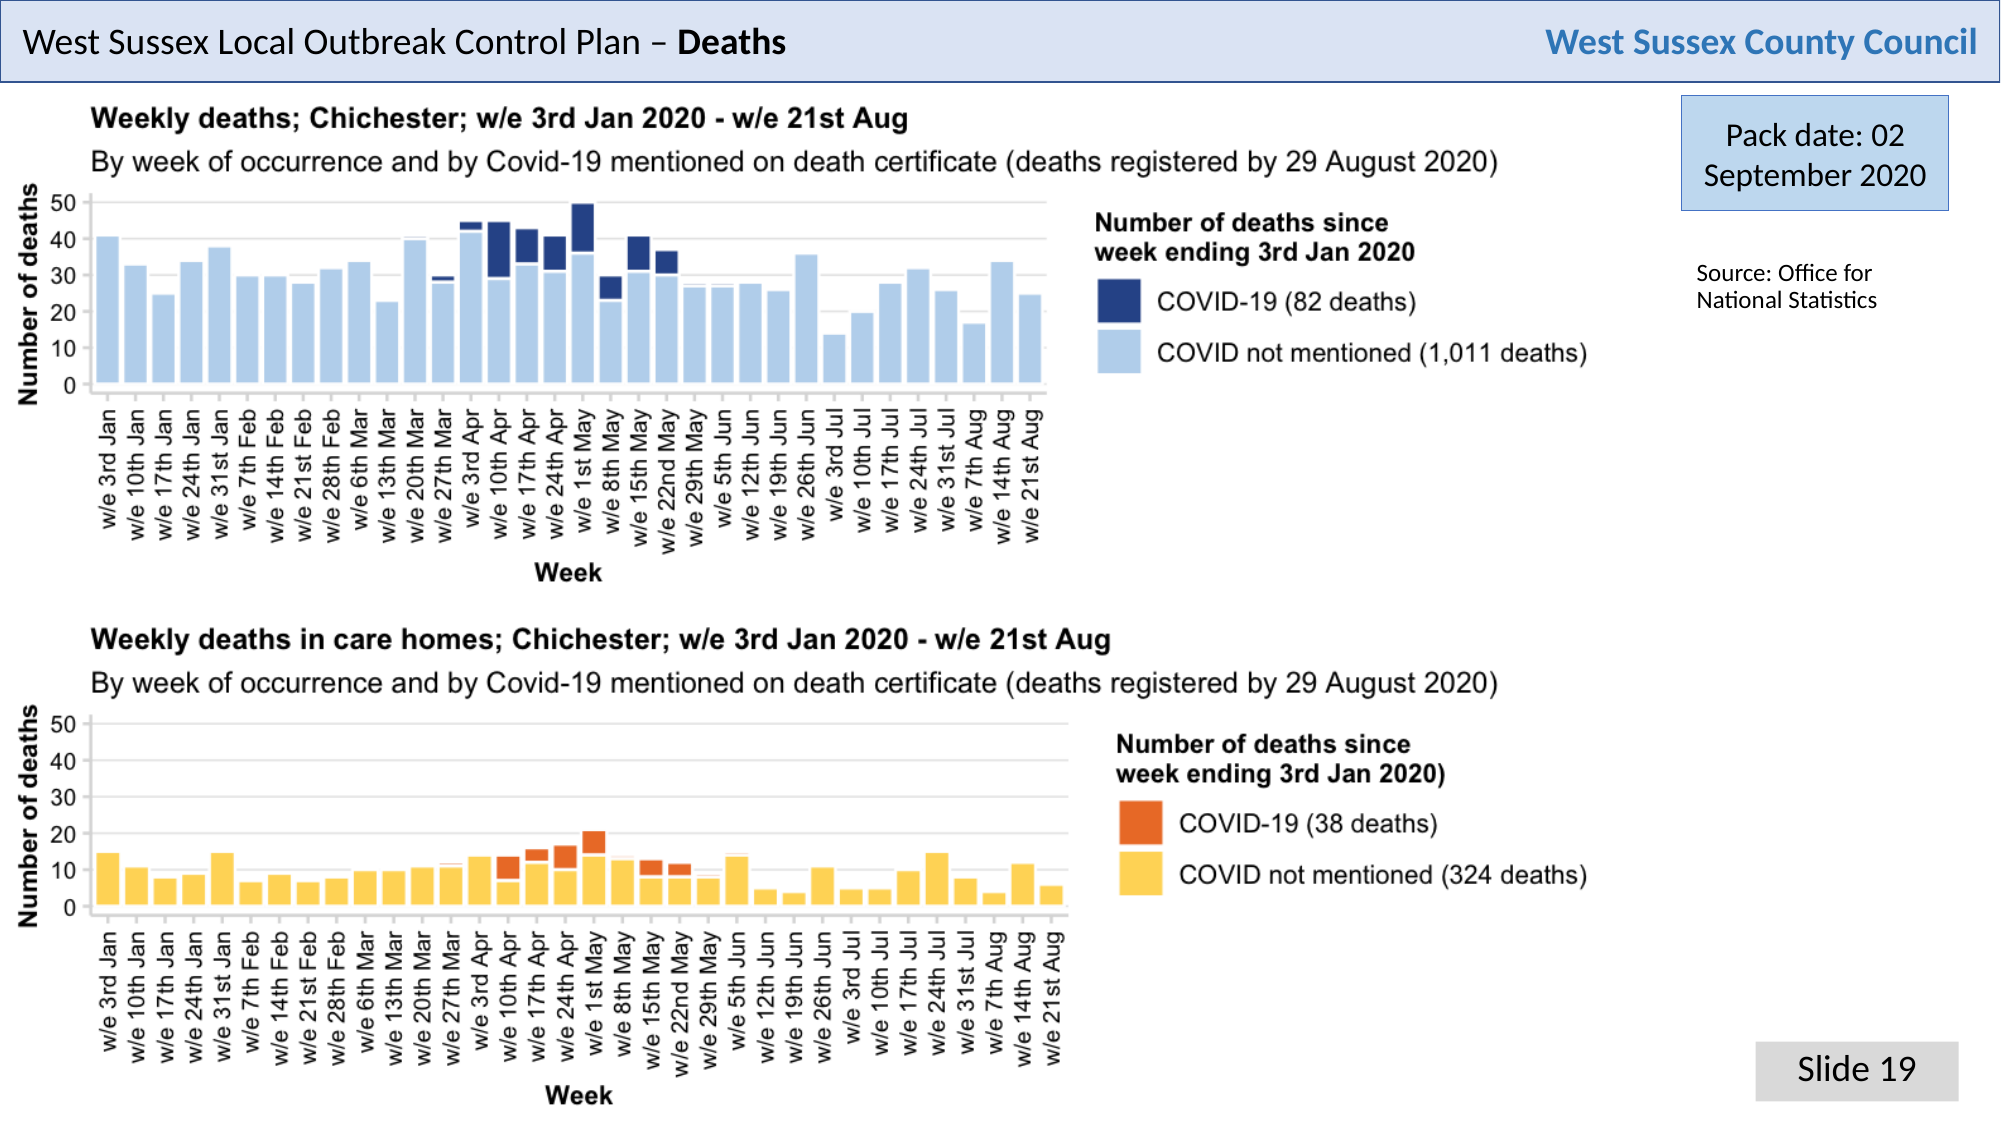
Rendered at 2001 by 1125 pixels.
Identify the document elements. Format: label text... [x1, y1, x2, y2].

picture [3, 91, 1619, 602]
list Source: Office for National Statistics [1681, 252, 1959, 289]
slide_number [1681, 95, 1949, 211]
list Slide 19 [1755, 1041, 1959, 1102]
picture [3, 612, 1619, 1125]
